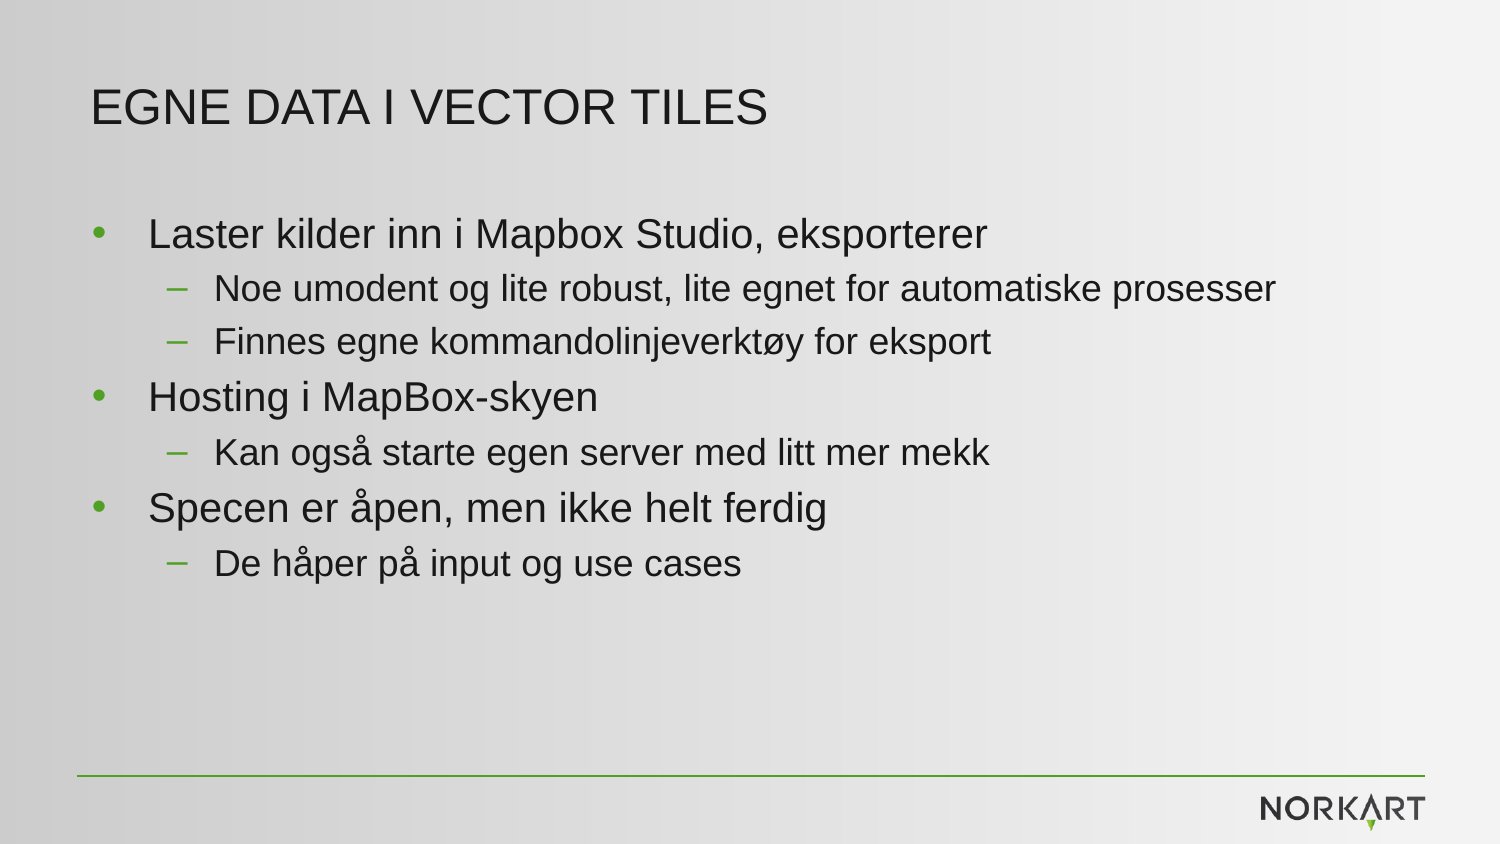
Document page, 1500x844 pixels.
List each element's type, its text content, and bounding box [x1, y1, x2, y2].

picture [1252, 789, 1436, 837]
list Laster kilder inn i Mapbox Studio, eksporterer Noe umodent og lite robust, lite egnet for automatiske prosesser Finnes egne kommandolinjeverktøy for eksport Hosting i MapBox-skyen Kan også starte egen server med litt mer mekk Specen er åpen, men ikke helt ferdig De håper på input og use cases [76, 199, 1424, 749]
title Egne data i Vector Tiles [75, 33, 1425, 175]
